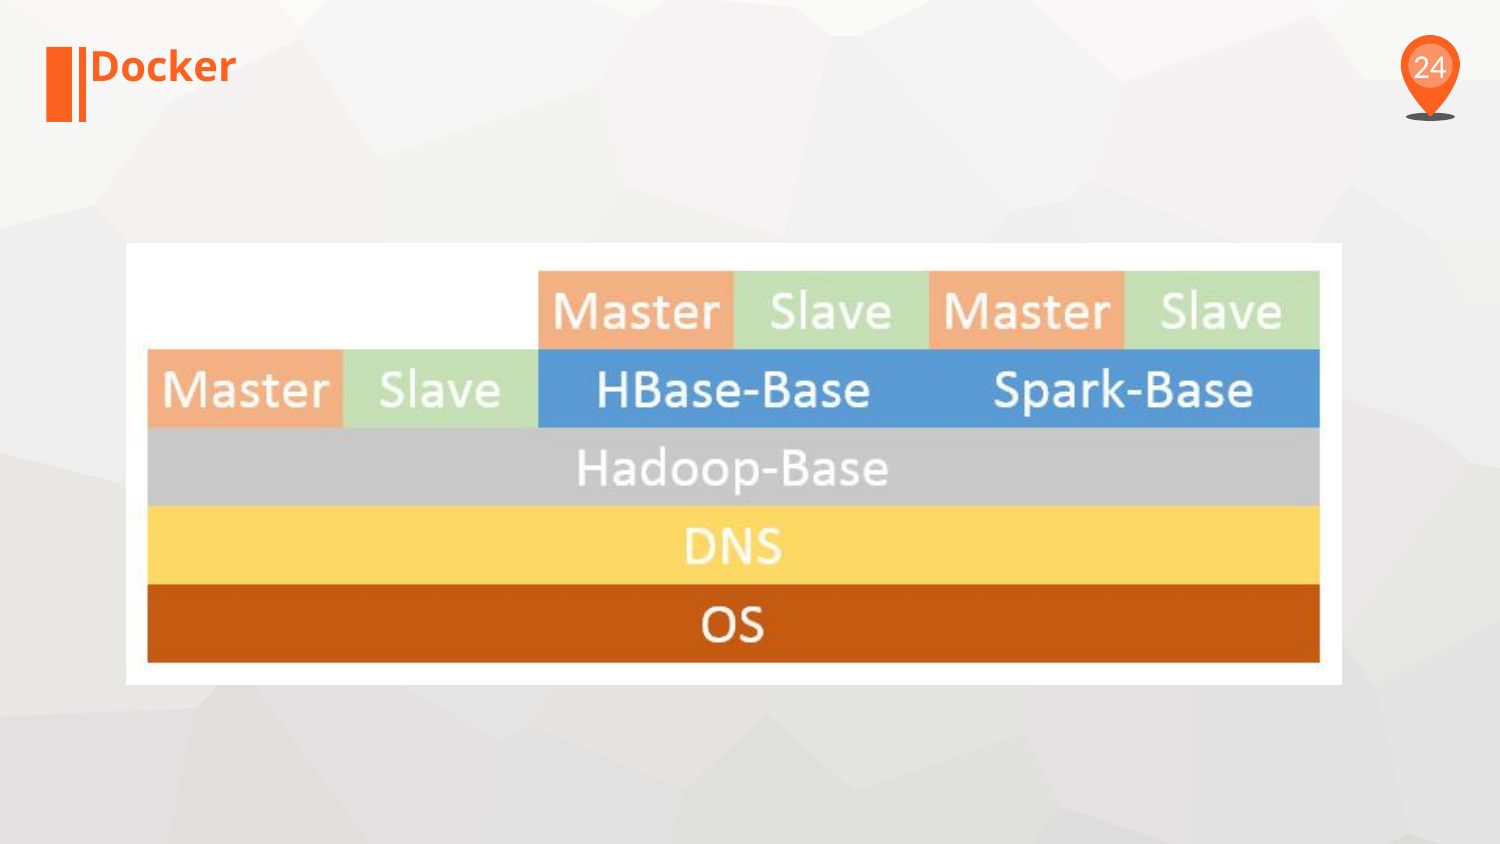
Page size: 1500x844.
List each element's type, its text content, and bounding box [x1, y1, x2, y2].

text_box [44, 45, 74, 124]
picture [0, 0, 1500, 844]
text_box Docker [74, 32, 253, 97]
slide_number 24 [1254, 42, 1500, 88]
